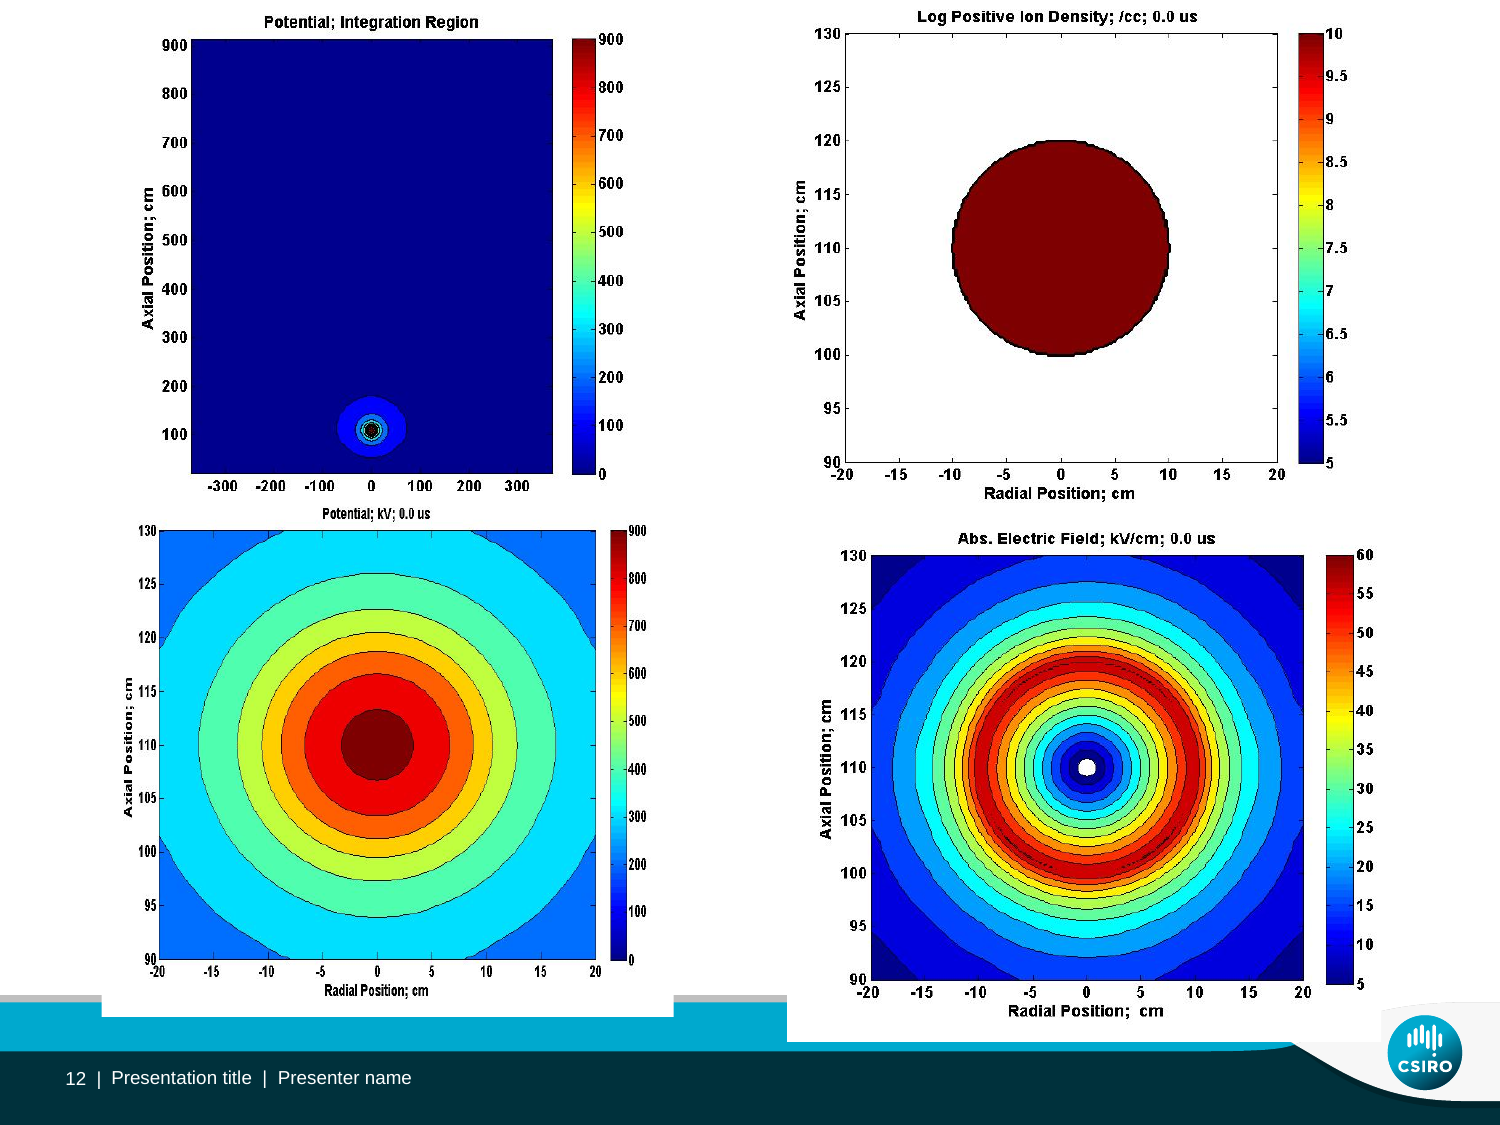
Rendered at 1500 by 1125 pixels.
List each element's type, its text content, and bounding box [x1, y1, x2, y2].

footer Presentation title | Presenter name [111, 1066, 1110, 1088]
picture [100, 0, 675, 1018]
slide_number 12 | [54, 1066, 102, 1088]
picture [761, 0, 1382, 1043]
